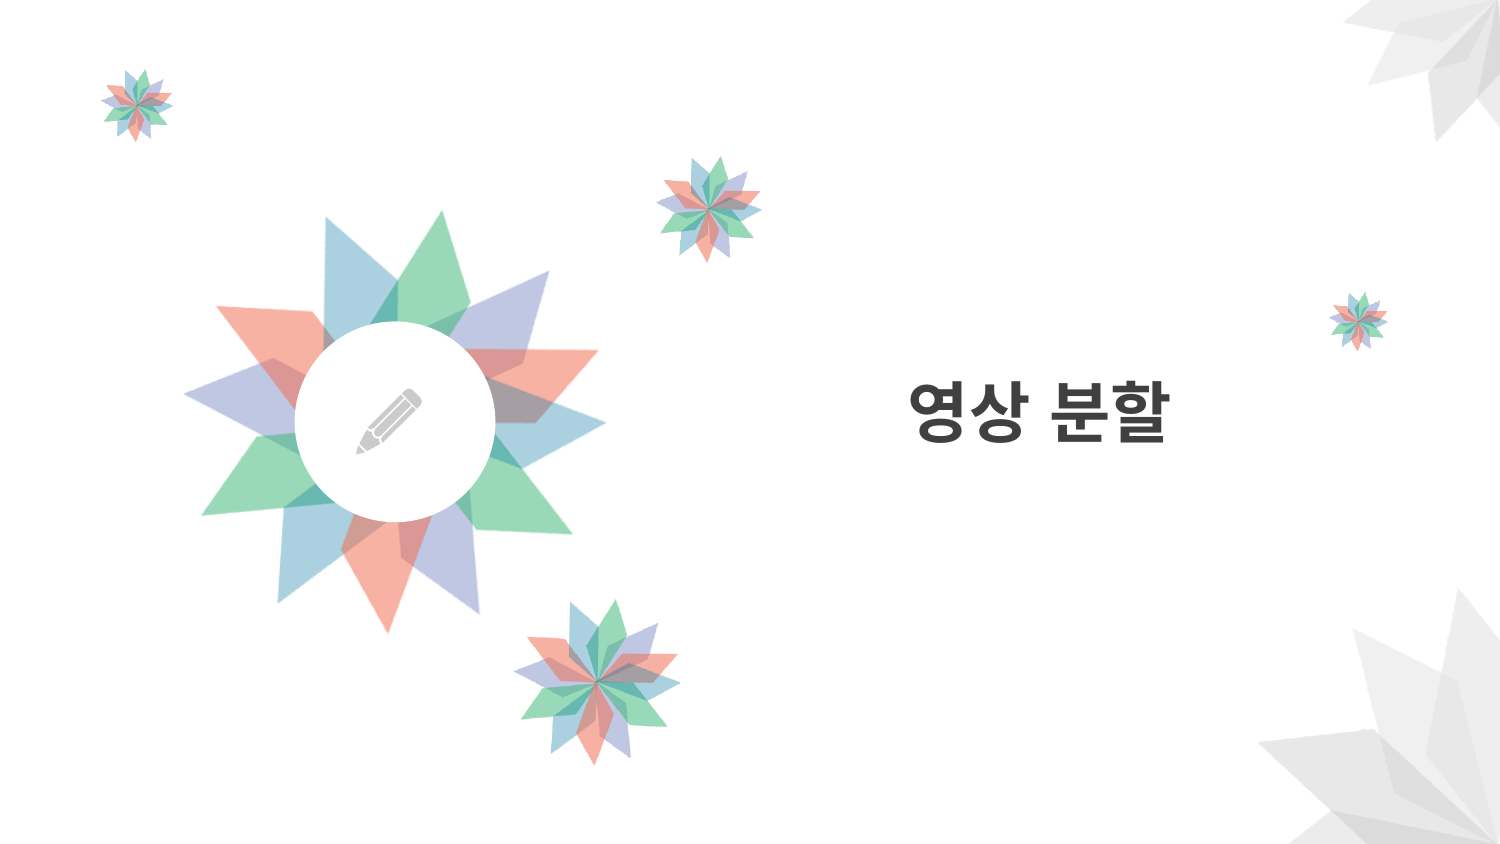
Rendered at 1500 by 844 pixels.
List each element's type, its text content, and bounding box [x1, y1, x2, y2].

picture [1257, 587, 1500, 844]
picture [655, 155, 762, 263]
picture [1328, 291, 1388, 351]
text_box [355, 388, 422, 455]
list 영상 분할 [655, 358, 1425, 463]
picture [1344, 0, 1500, 141]
picture [100, 68, 173, 142]
picture [183, 209, 681, 766]
